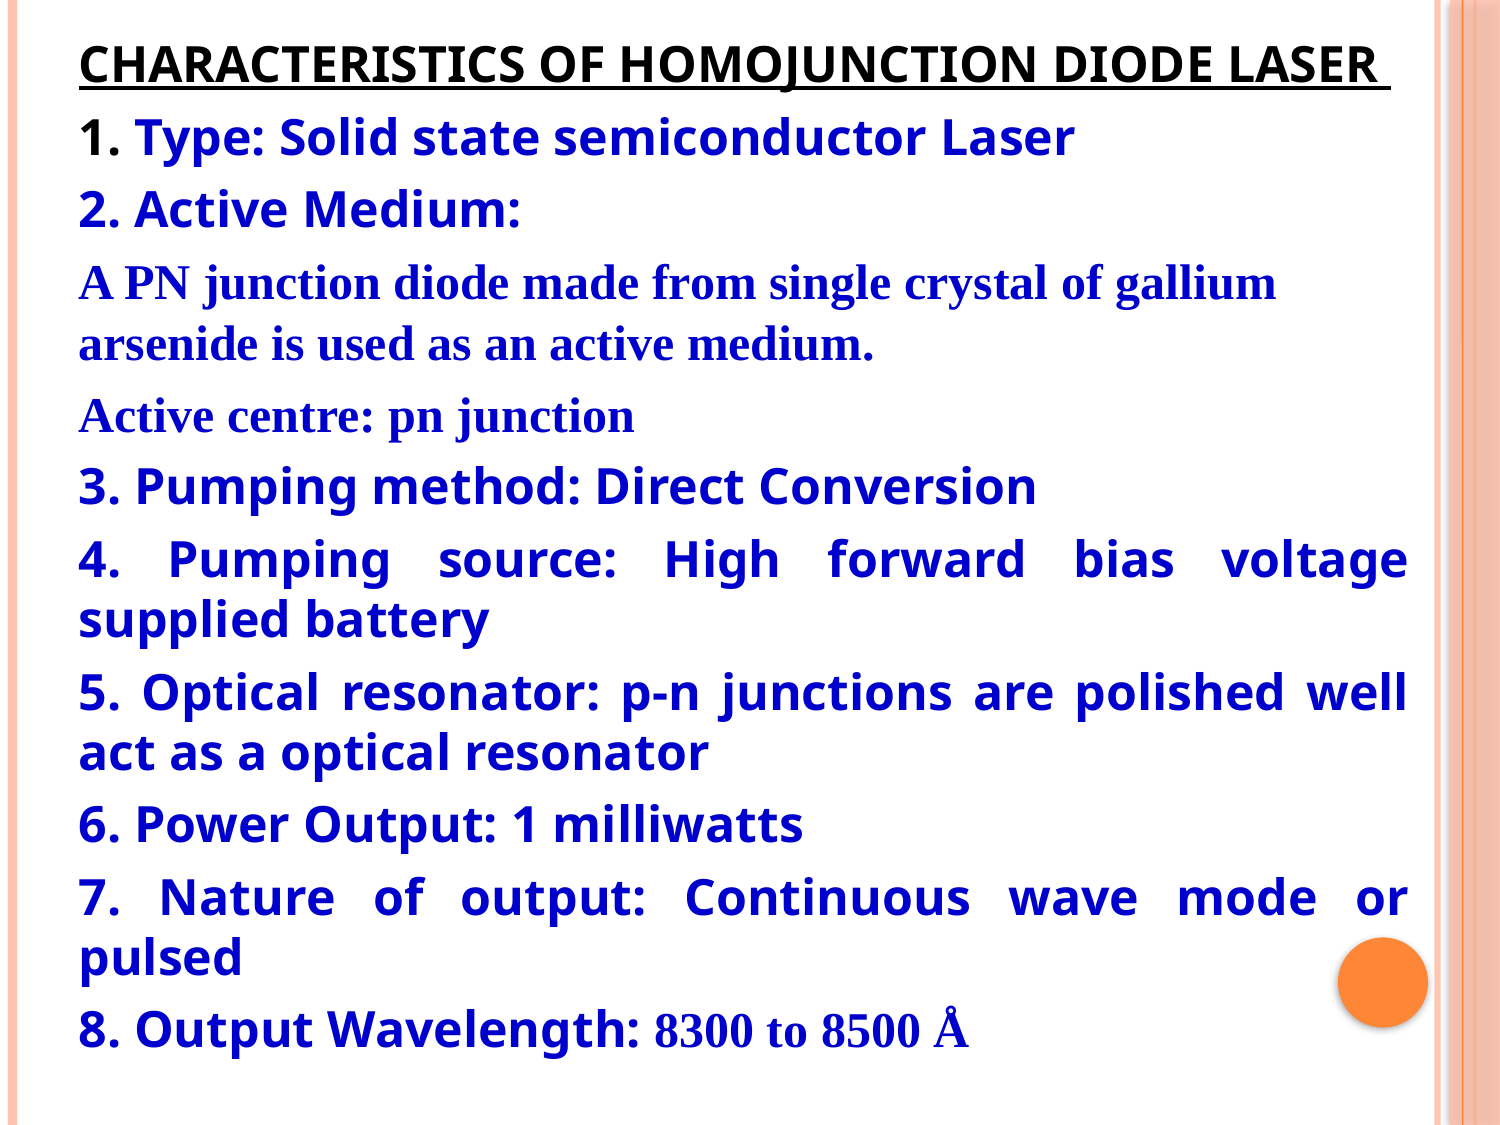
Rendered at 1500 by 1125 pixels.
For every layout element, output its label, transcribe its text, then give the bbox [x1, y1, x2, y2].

list CHARACTERISTICS OF HOMOJUNCTION DIODE LASER 1. Type: Solid state semiconductor Laser 2. Active Medium: A PN junction diode made from single crystal of gallium arsenide is used as an active medium. Active centre: pn junction 3. Pumping method: Direct Conversion 4. Pumping source: High forward bias voltage supplied battery 5. Optical resonator: p-n junctions are polished well act as a optical resonator 6. Power Output: 1 milliwatts 7. Nature of output: Continuous wave mode or pulsed 8. Output Wavelength: 8300 to 8500 Å [63, 24, 1425, 1056]
